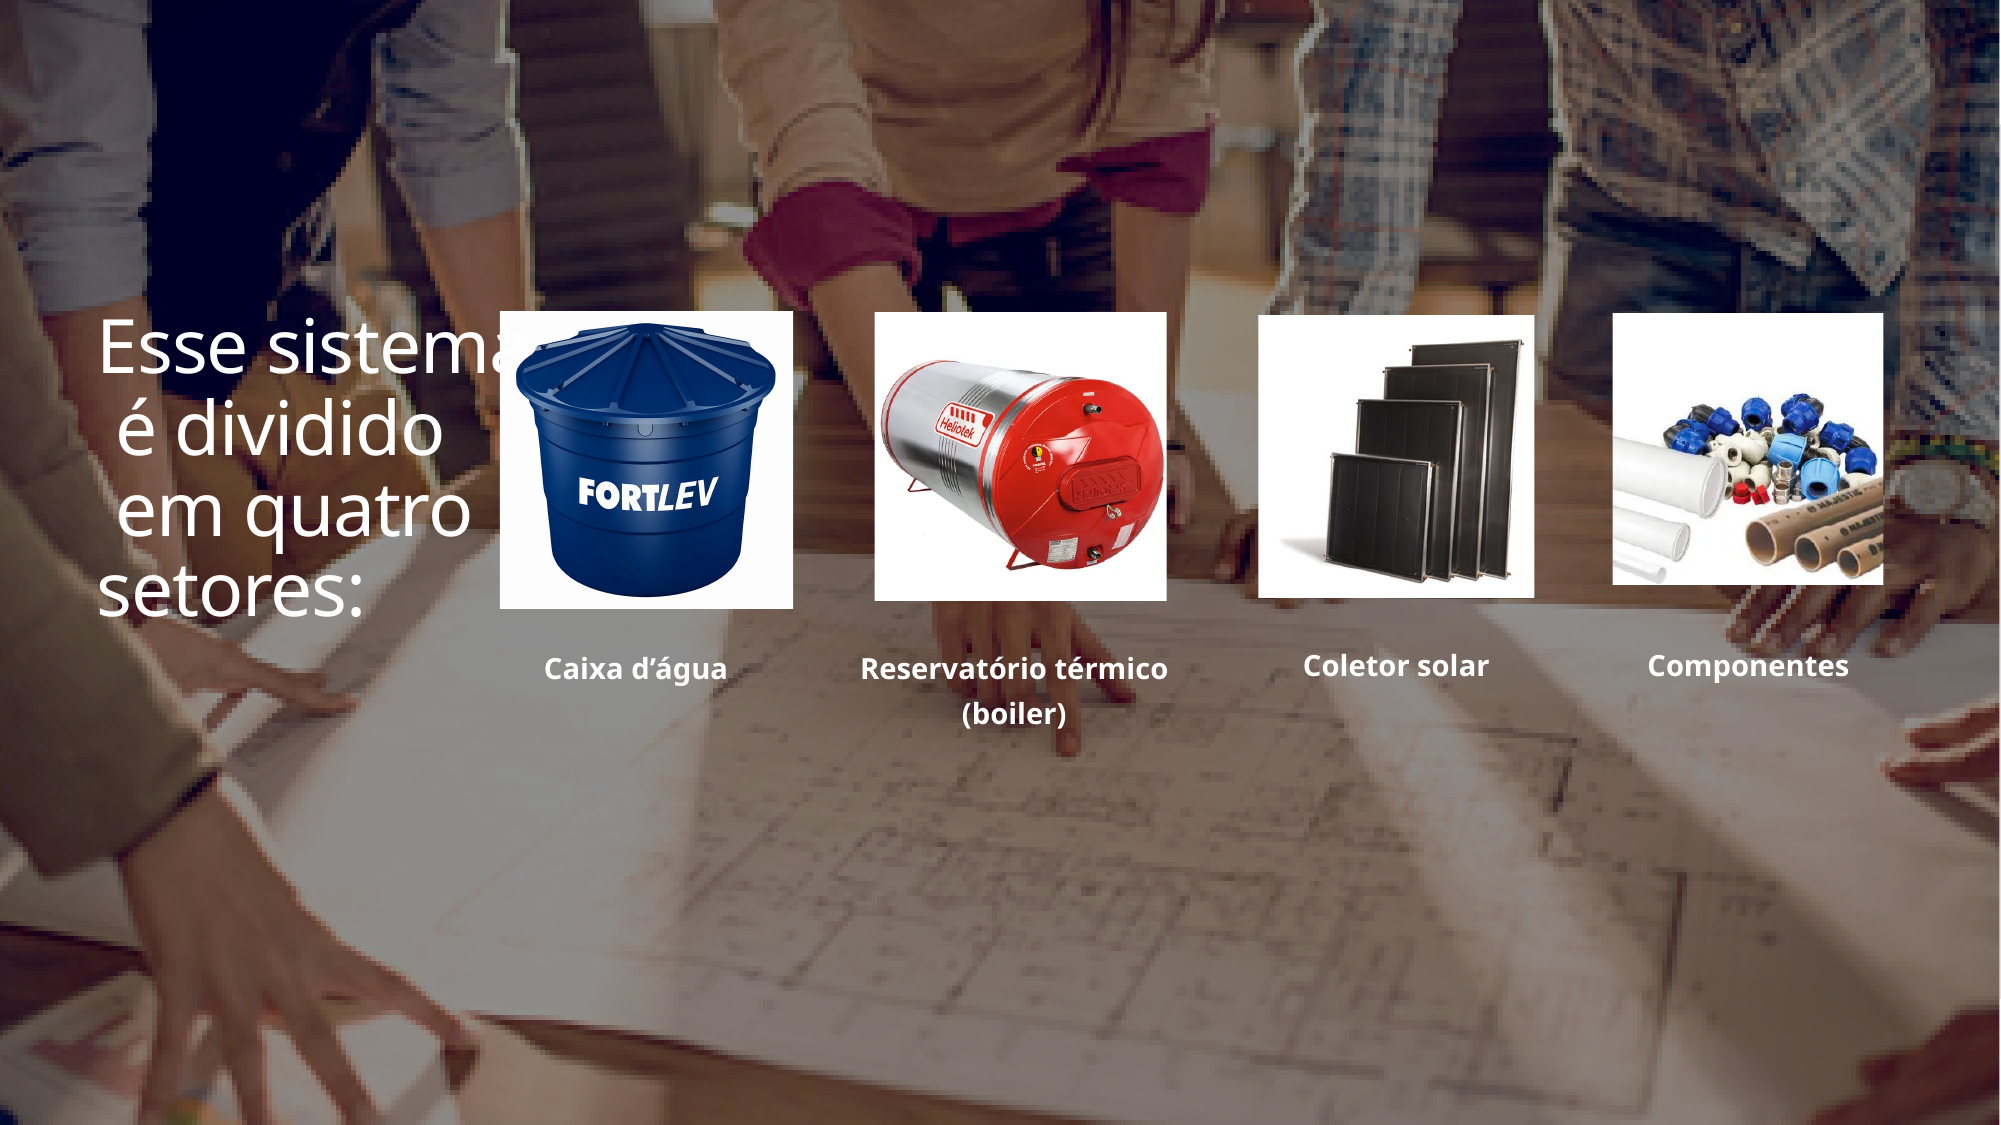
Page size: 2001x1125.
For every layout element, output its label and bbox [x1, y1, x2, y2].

picture [0, 0, 2000, 1125]
list [408, 105, 1915, 1005]
